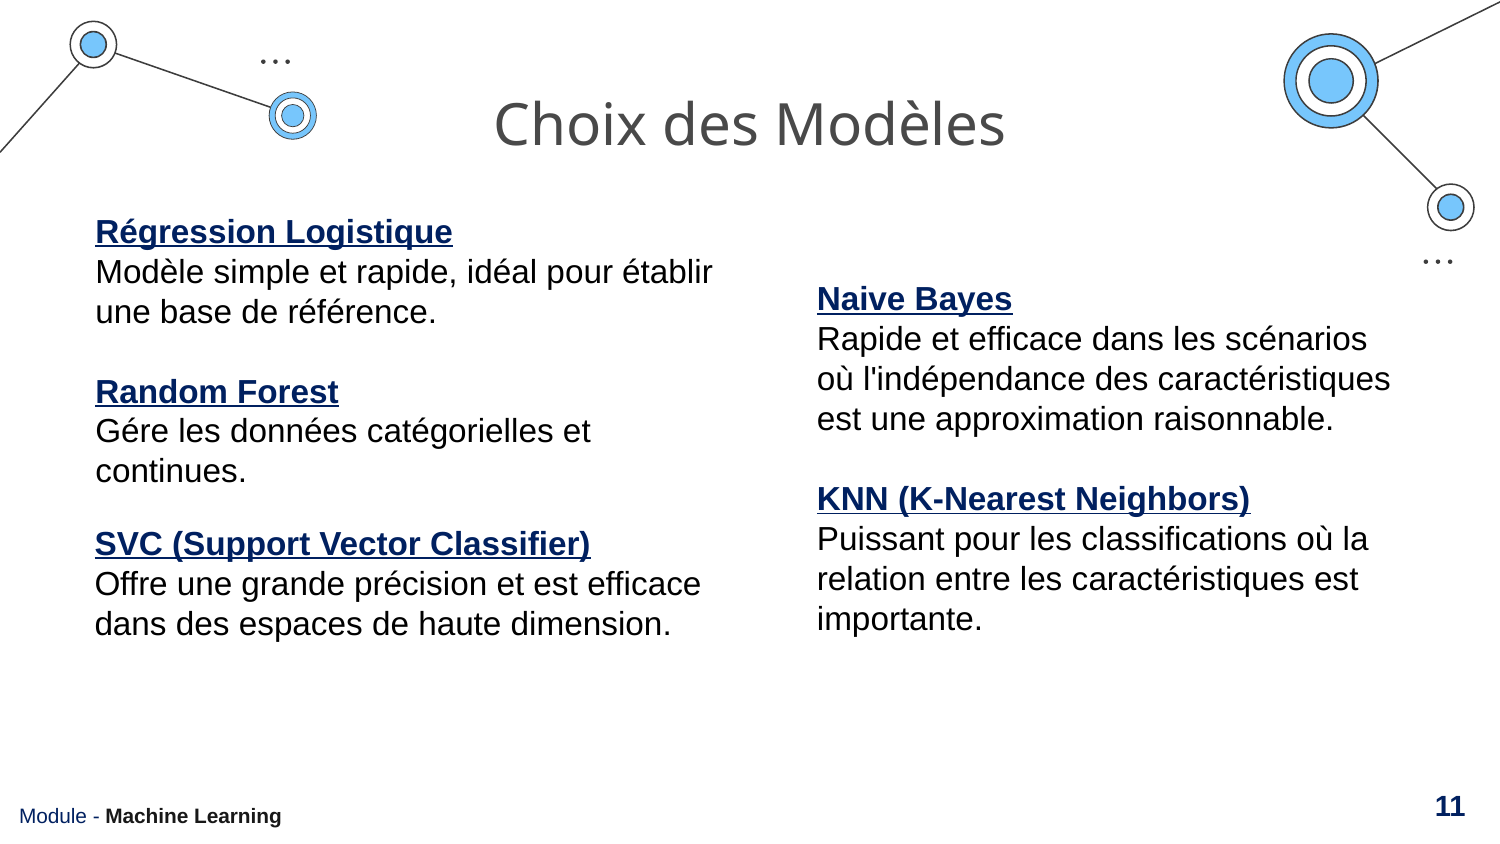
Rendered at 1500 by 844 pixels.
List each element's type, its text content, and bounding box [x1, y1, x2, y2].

text_box SVC (Support Vector Classifier) Offre une grande précision et est efficace dans des espaces de haute dimension. [79, 514, 718, 650]
text_box Régression Logistique Modèle simple et rapide, idéal pour établir une base de référence. Random Forest Gére les données catégorielles et continues. [80, 202, 750, 497]
title Choix des Modèles [257, 72, 1243, 171]
text_box Naive Bayes Rapide et efficace dans les scénarios où l'indépendance des caractéristiques est une approximation raisonnable. KNN (K-Nearest Neighbors) Puissant pour les classifications où la relation entre les caractéristiques est importante. [802, 270, 1420, 645]
text_box Module - Machine Learning [4, 795, 306, 835]
text_box 11 [1420, 779, 1496, 830]
